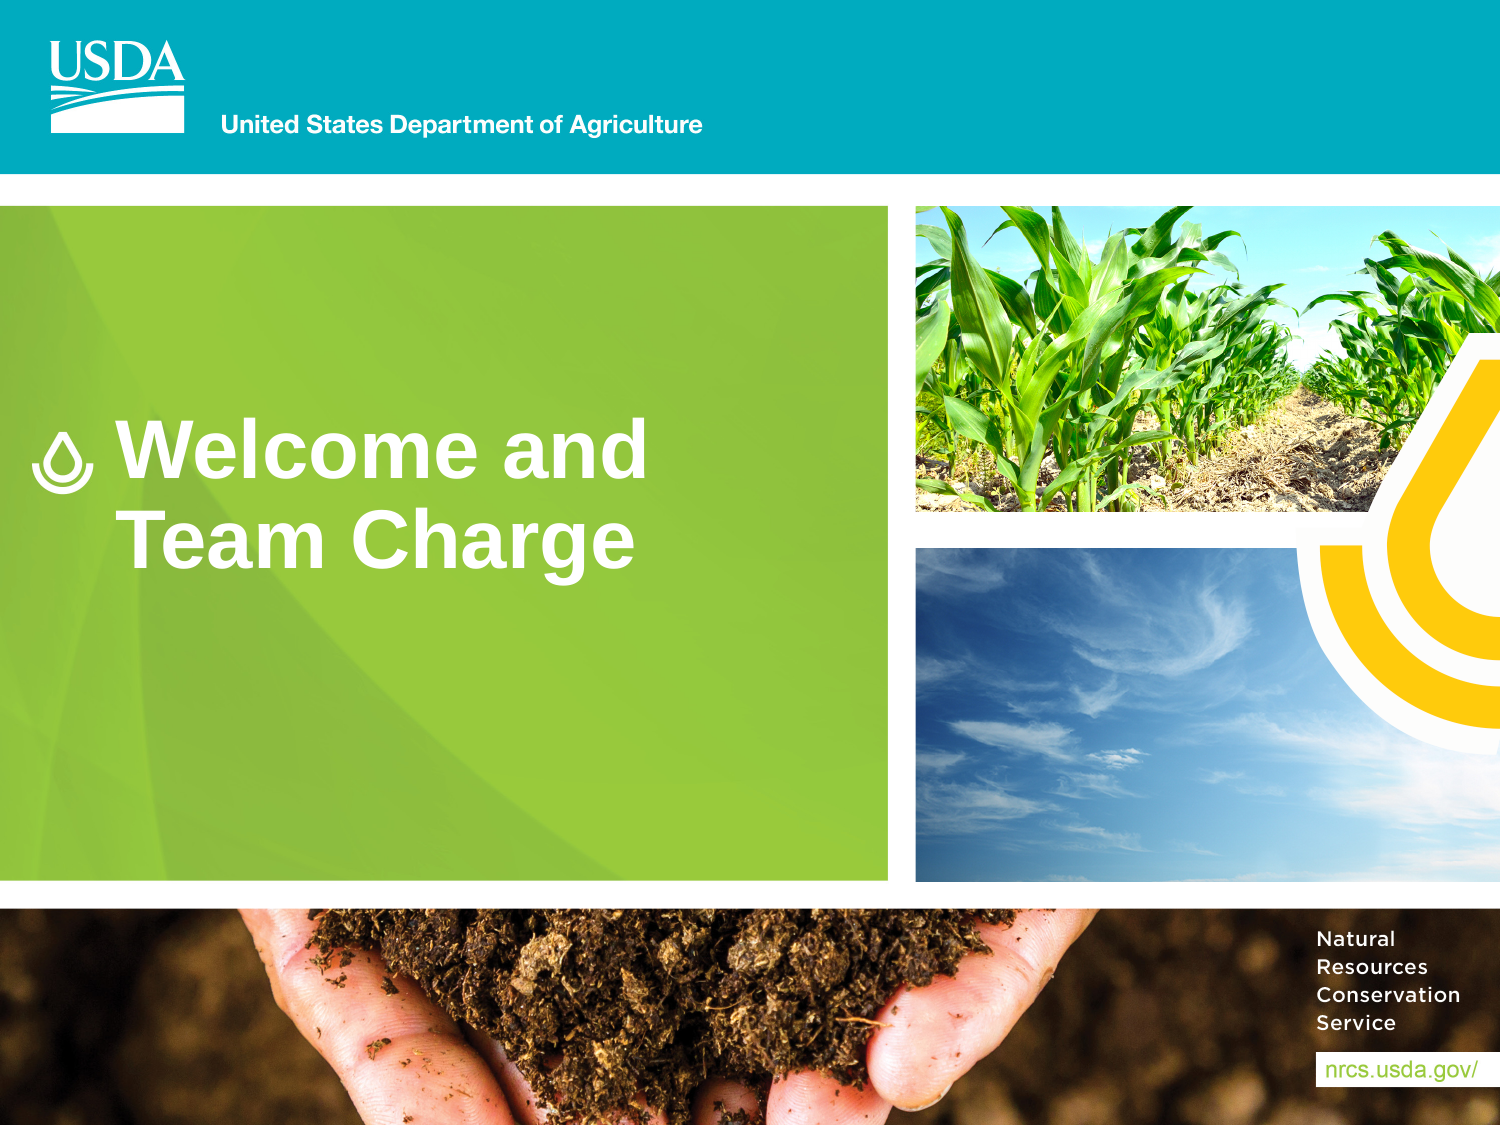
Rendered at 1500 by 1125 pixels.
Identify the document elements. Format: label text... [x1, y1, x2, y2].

picture [0, 0, 1500, 1125]
title Welcome and Team Charge [100, 399, 818, 794]
